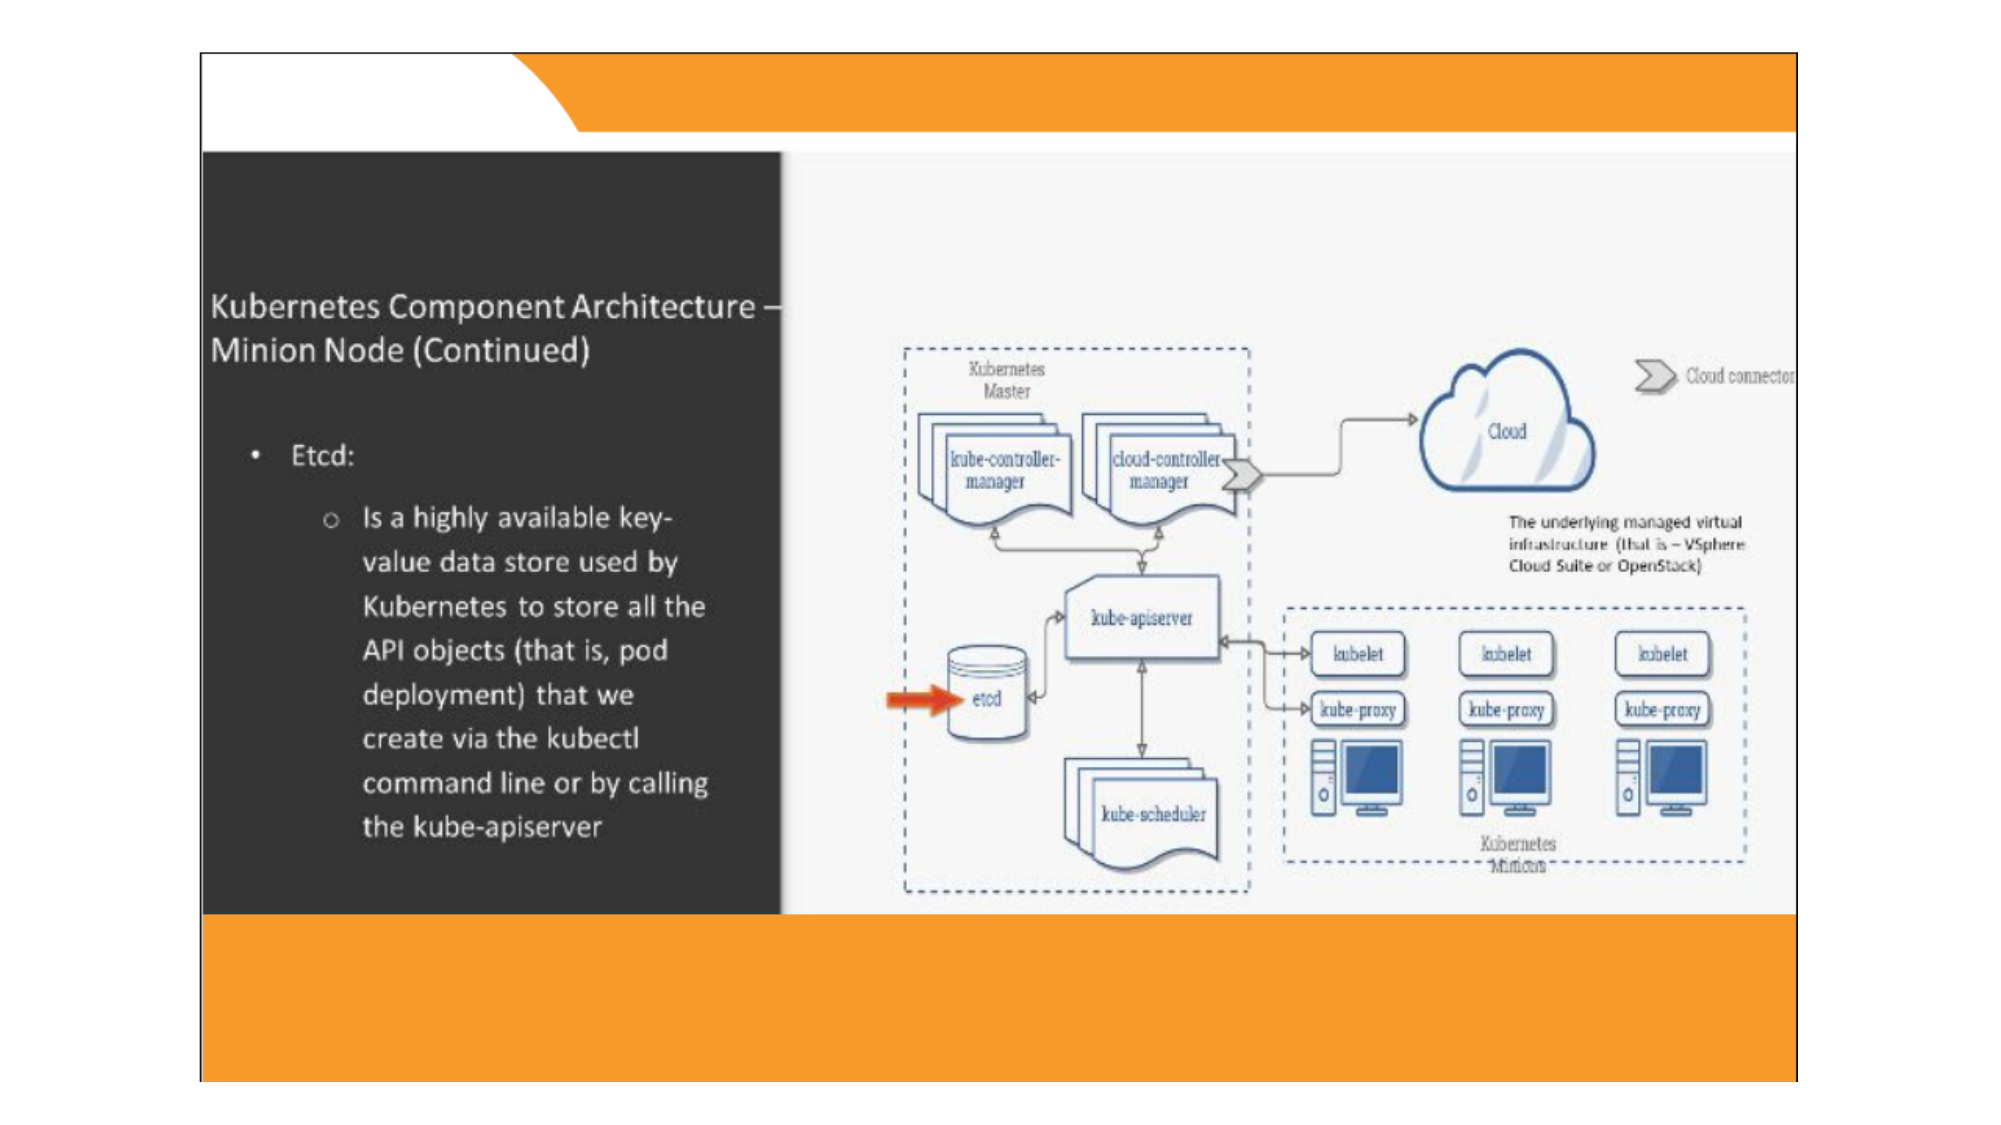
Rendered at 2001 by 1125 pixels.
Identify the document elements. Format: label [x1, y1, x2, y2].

picture [197, 51, 1798, 1082]
